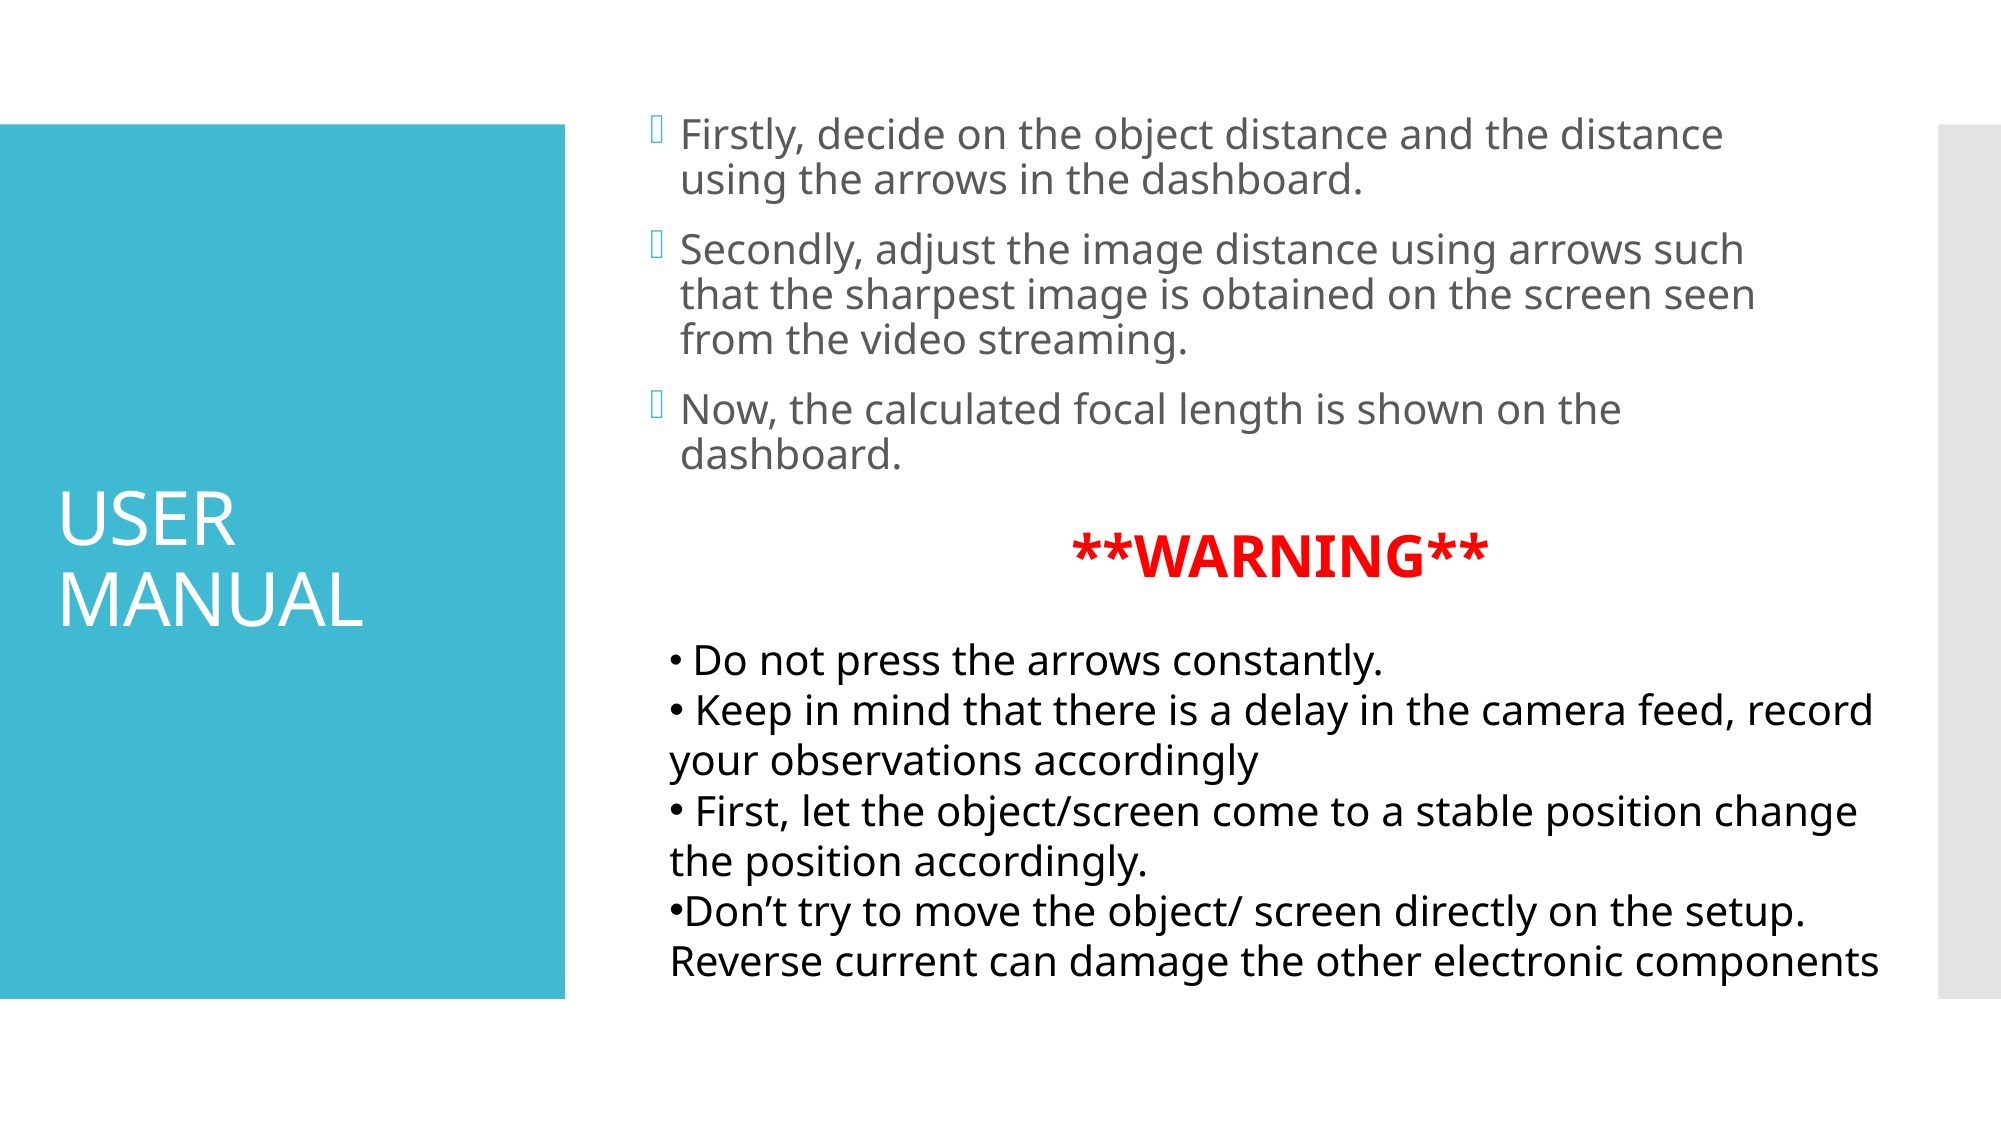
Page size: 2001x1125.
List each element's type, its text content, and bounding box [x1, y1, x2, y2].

text_box **WARNING** Do not press the arrows constantly. Keep in mind that there is a delay in the camera feed, record your observations accordingly First, let the object/screen come to a stable position change the position accordingly. Don’t try to move the object/ screen directly on the setup. Reverse current can damage the other electronic components [654, 511, 1908, 1125]
title USER MANUAL [41, 184, 525, 940]
list Firstly, decide on the object distance and the distance using the arrows in the dashboard. Secondly, adjust the image distance using arrows such that the sharpest image is obtained on the screen seen from the video streaming. Now, the calculated focal length is shown on the dashboard. [634, 141, 1835, 520]
